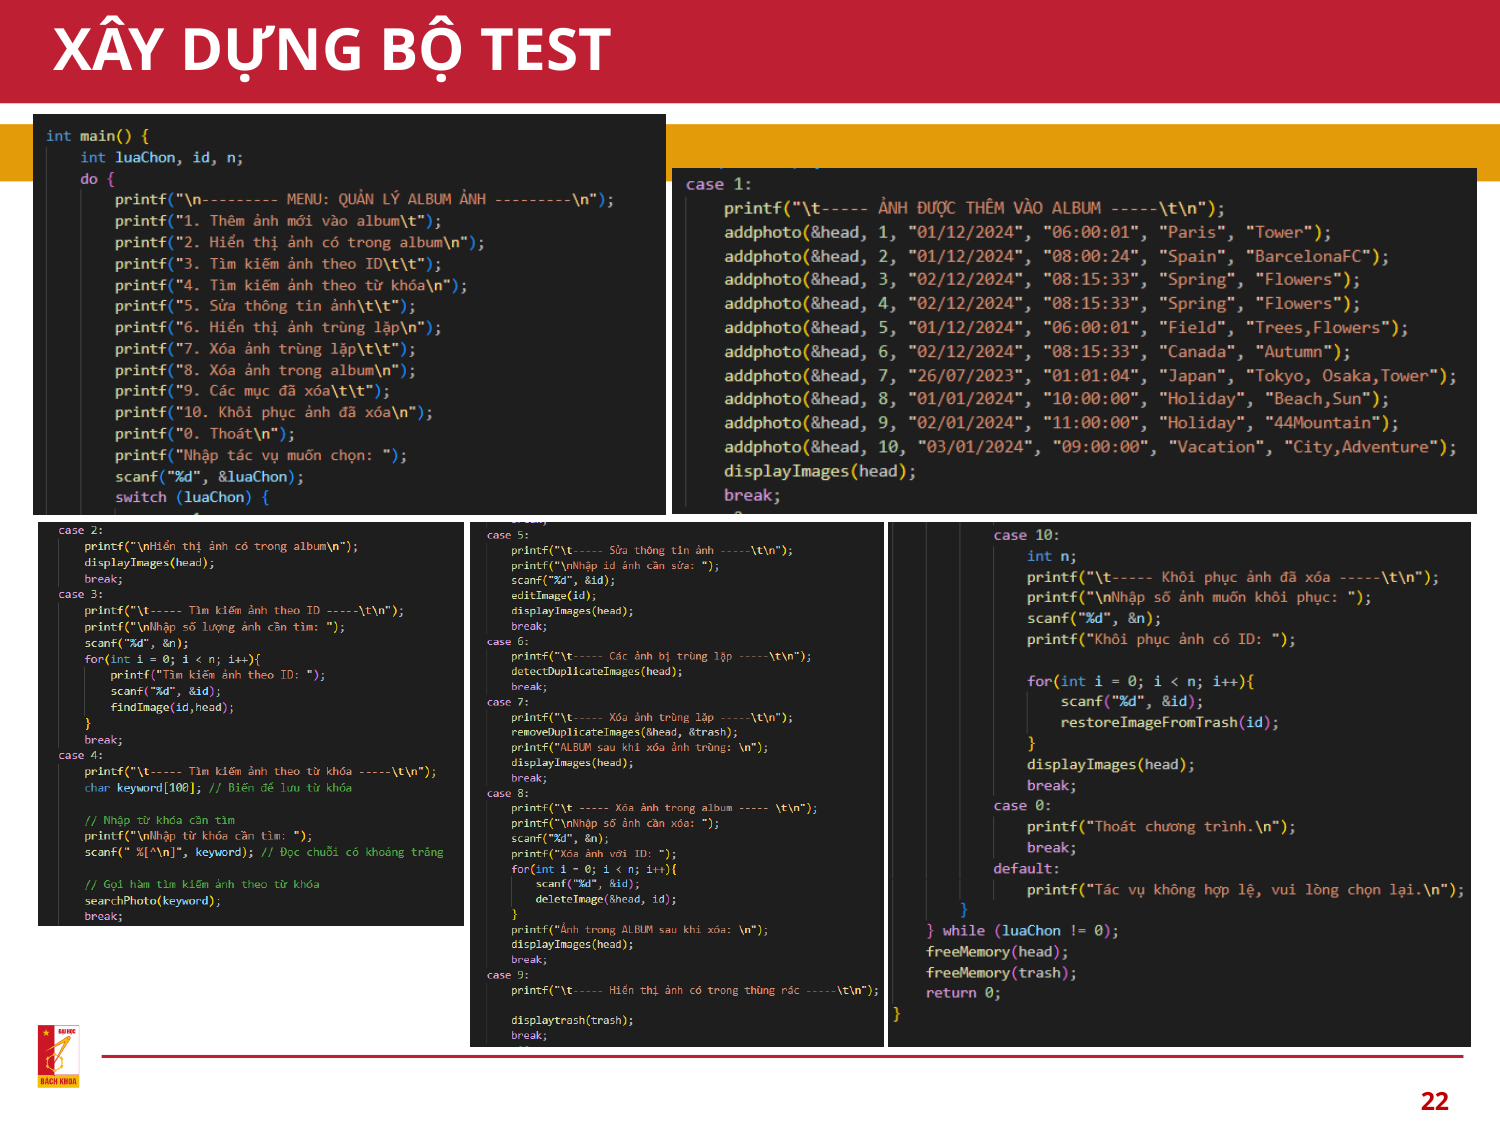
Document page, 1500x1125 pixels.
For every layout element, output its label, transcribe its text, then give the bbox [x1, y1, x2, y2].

title XÂY DỰNG BỘ TEST [38, 12, 1462, 87]
picture [0, 0, 1500, 1125]
slide_number 22 [1126, 1078, 1464, 1125]
